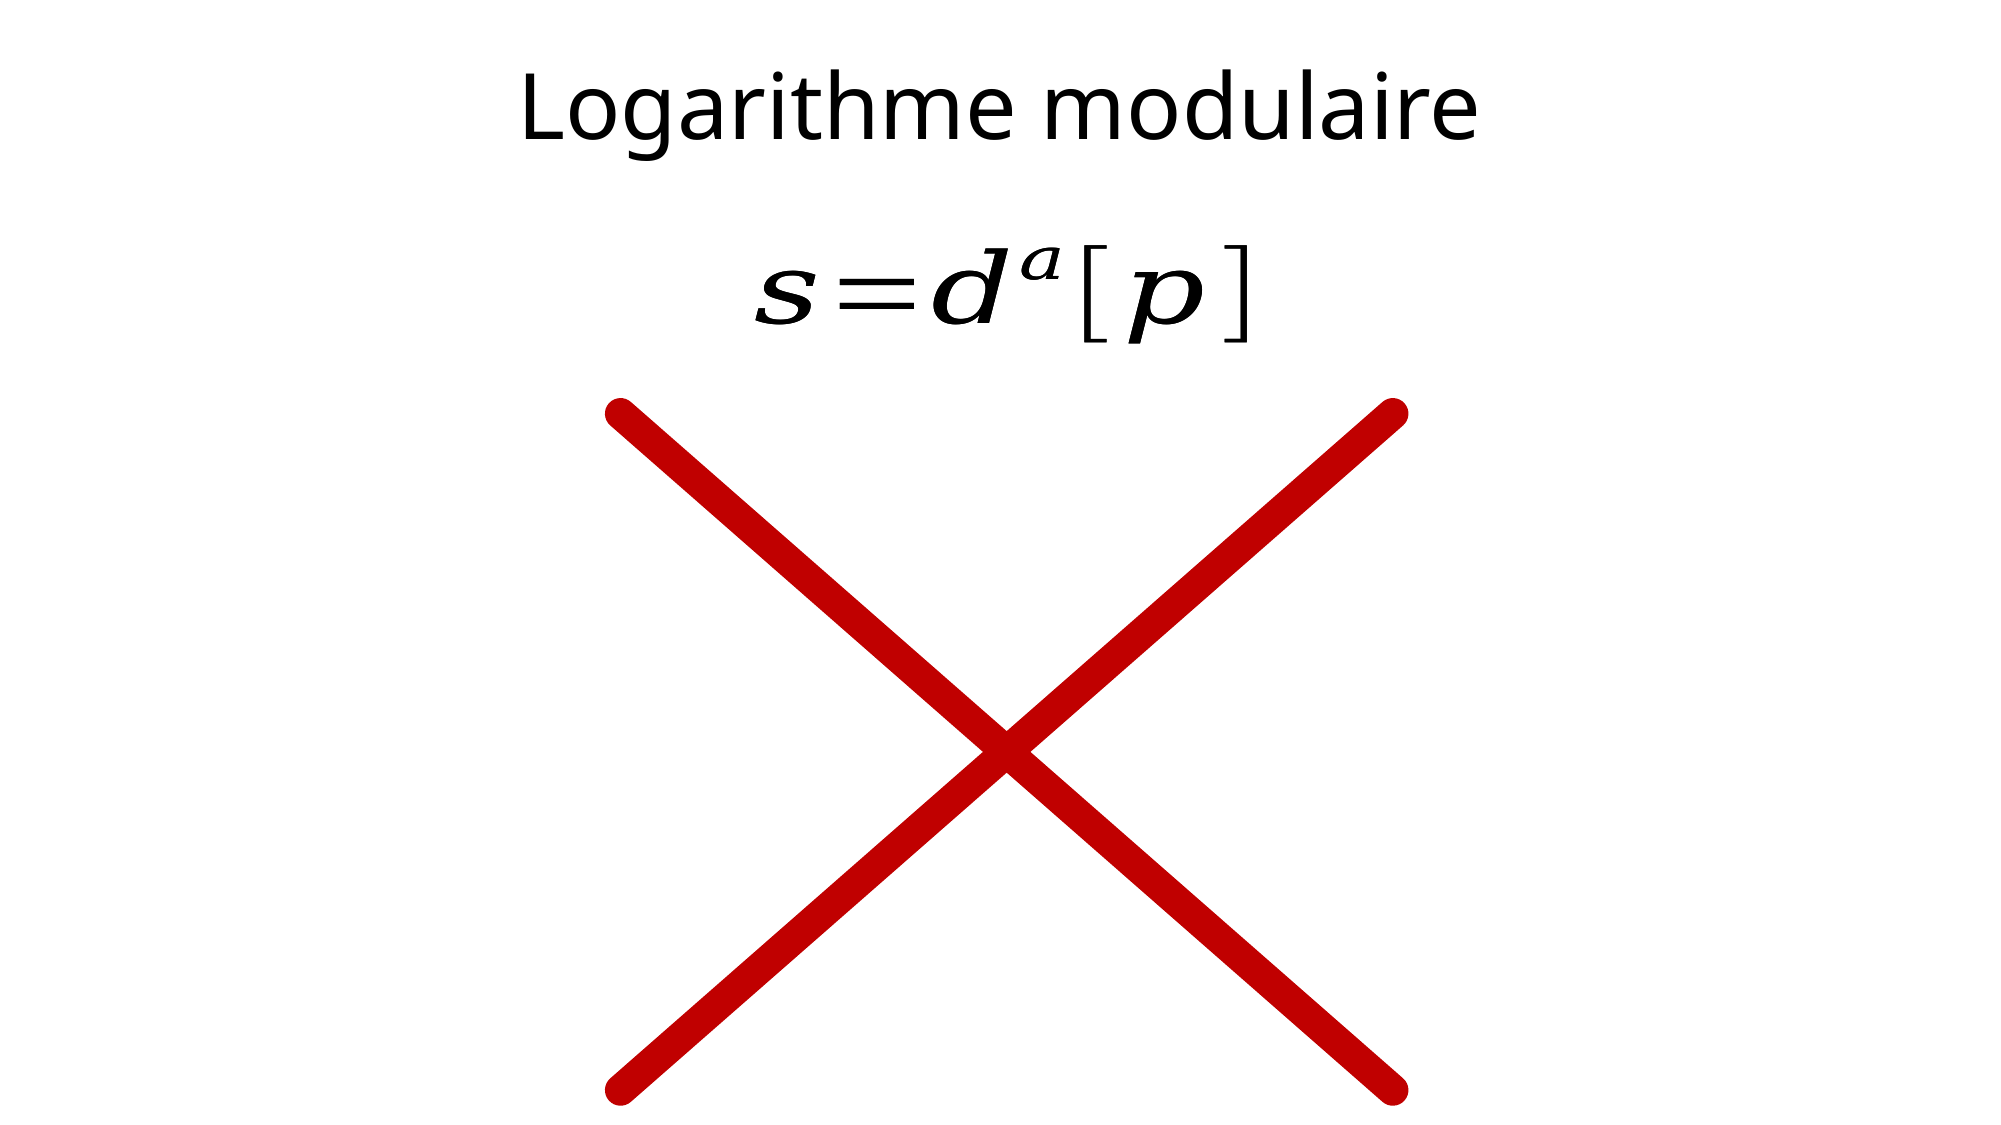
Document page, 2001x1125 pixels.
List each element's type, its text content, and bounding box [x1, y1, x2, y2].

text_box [620, 413, 1393, 1091]
title Logarithme modulaire [137, 1, 1863, 219]
